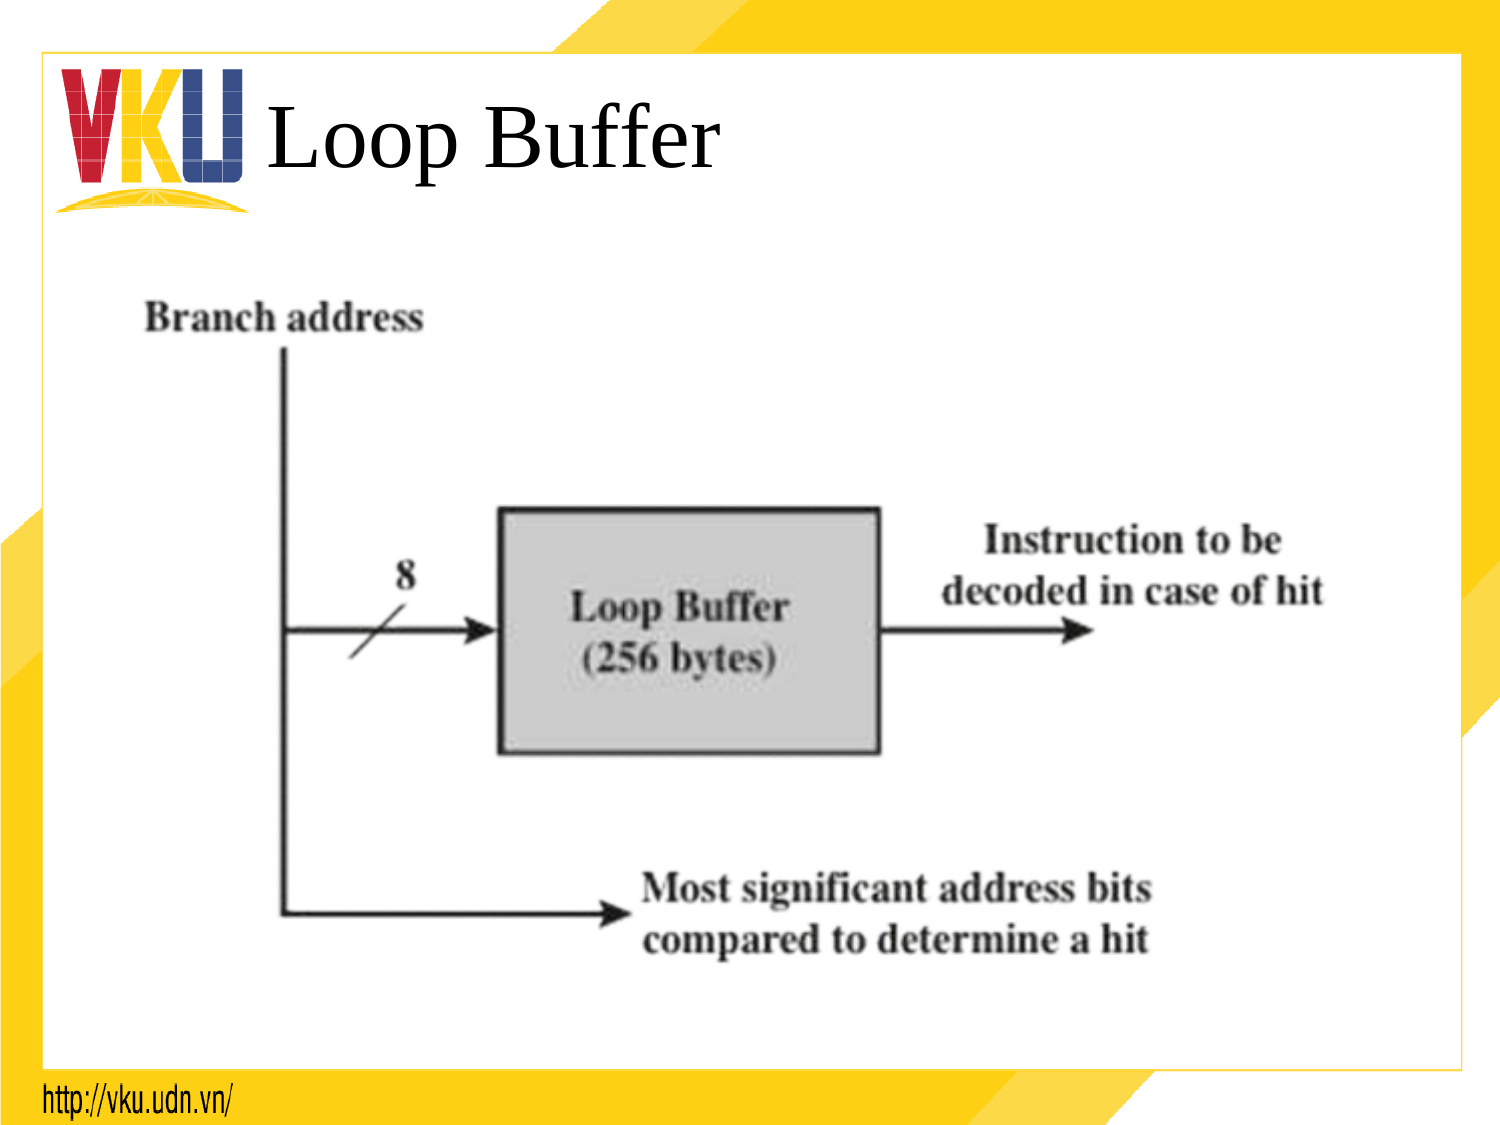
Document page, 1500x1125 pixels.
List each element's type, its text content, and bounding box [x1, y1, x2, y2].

picture [0, 0, 1500, 1125]
title Loop Buffer [251, 59, 1397, 216]
